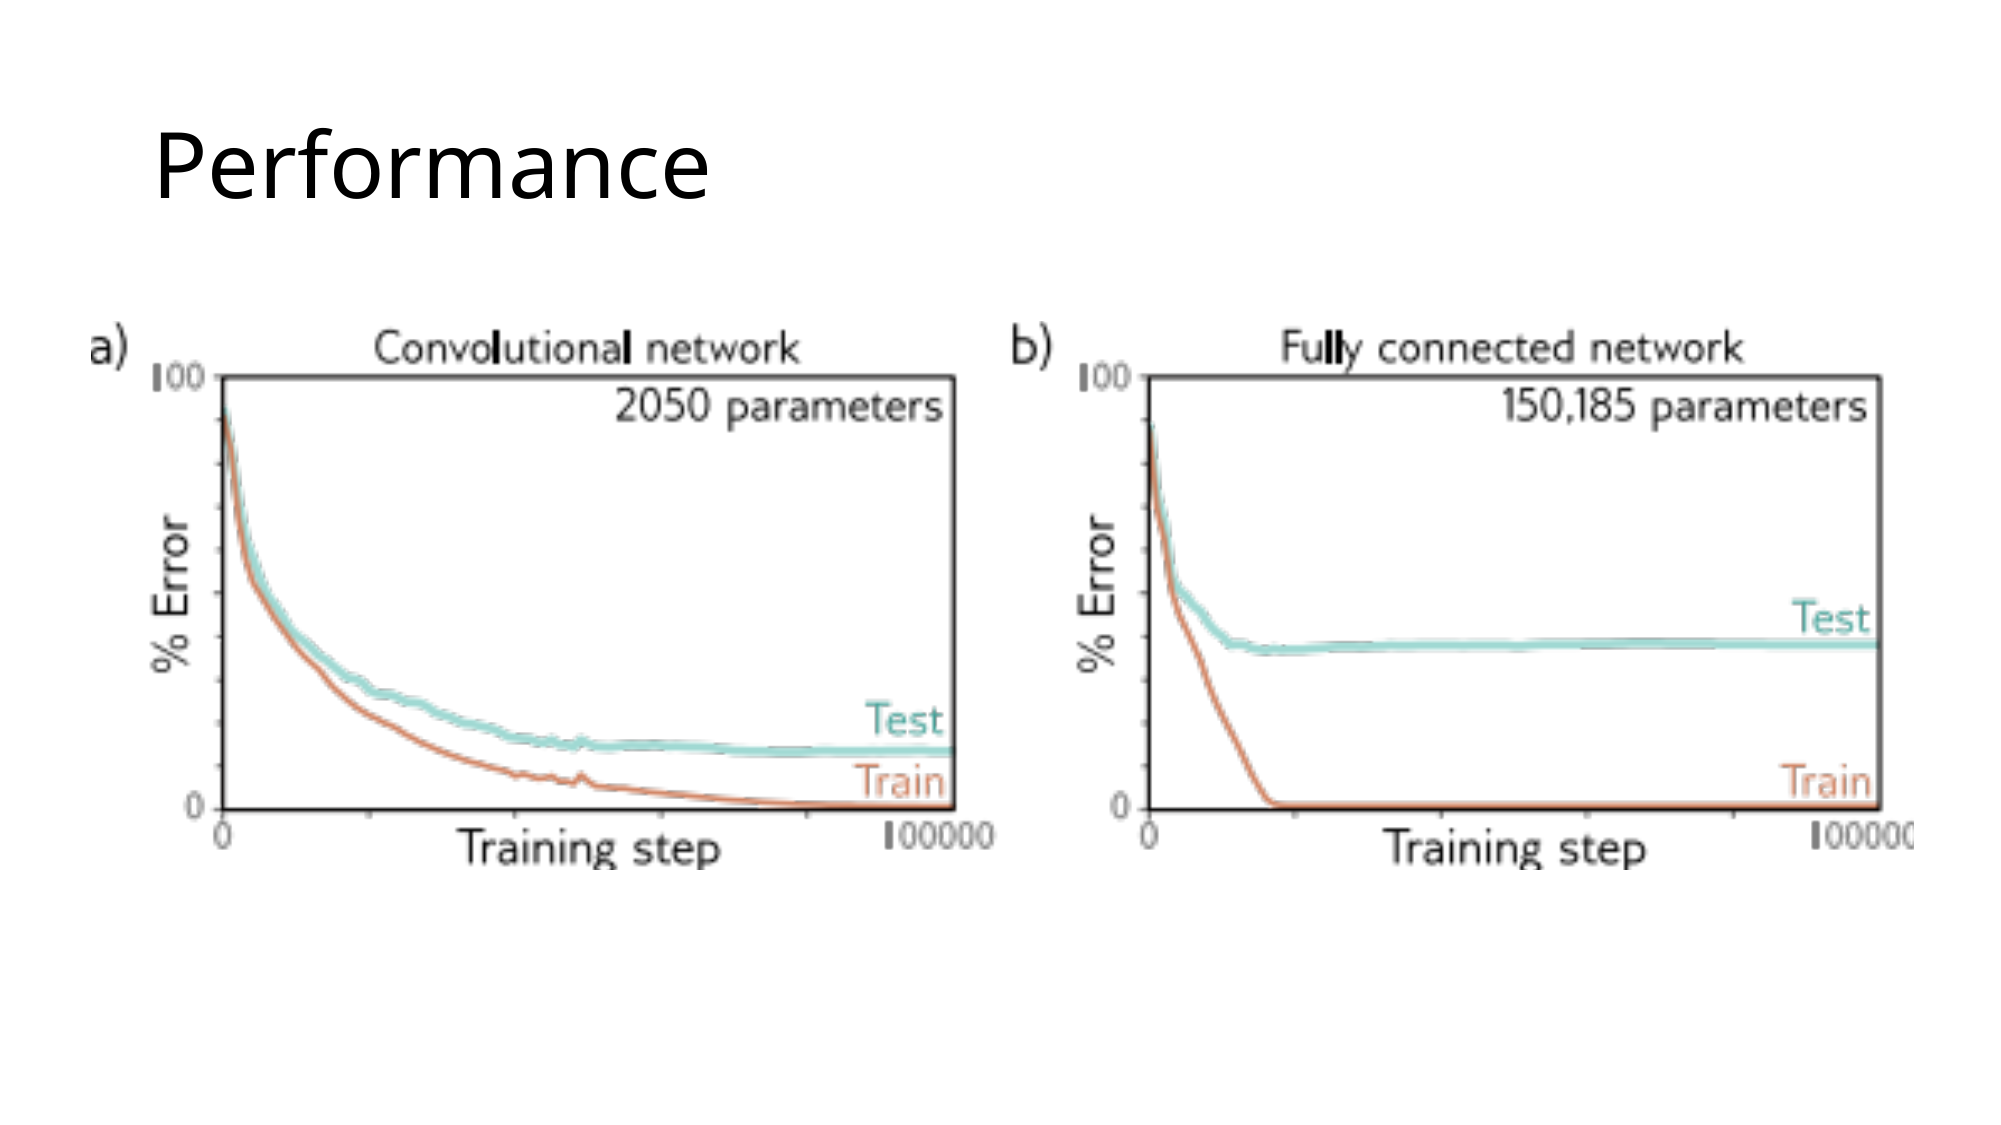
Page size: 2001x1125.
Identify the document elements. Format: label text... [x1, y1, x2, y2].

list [90, 321, 1914, 870]
title Performance [137, 59, 1863, 278]
